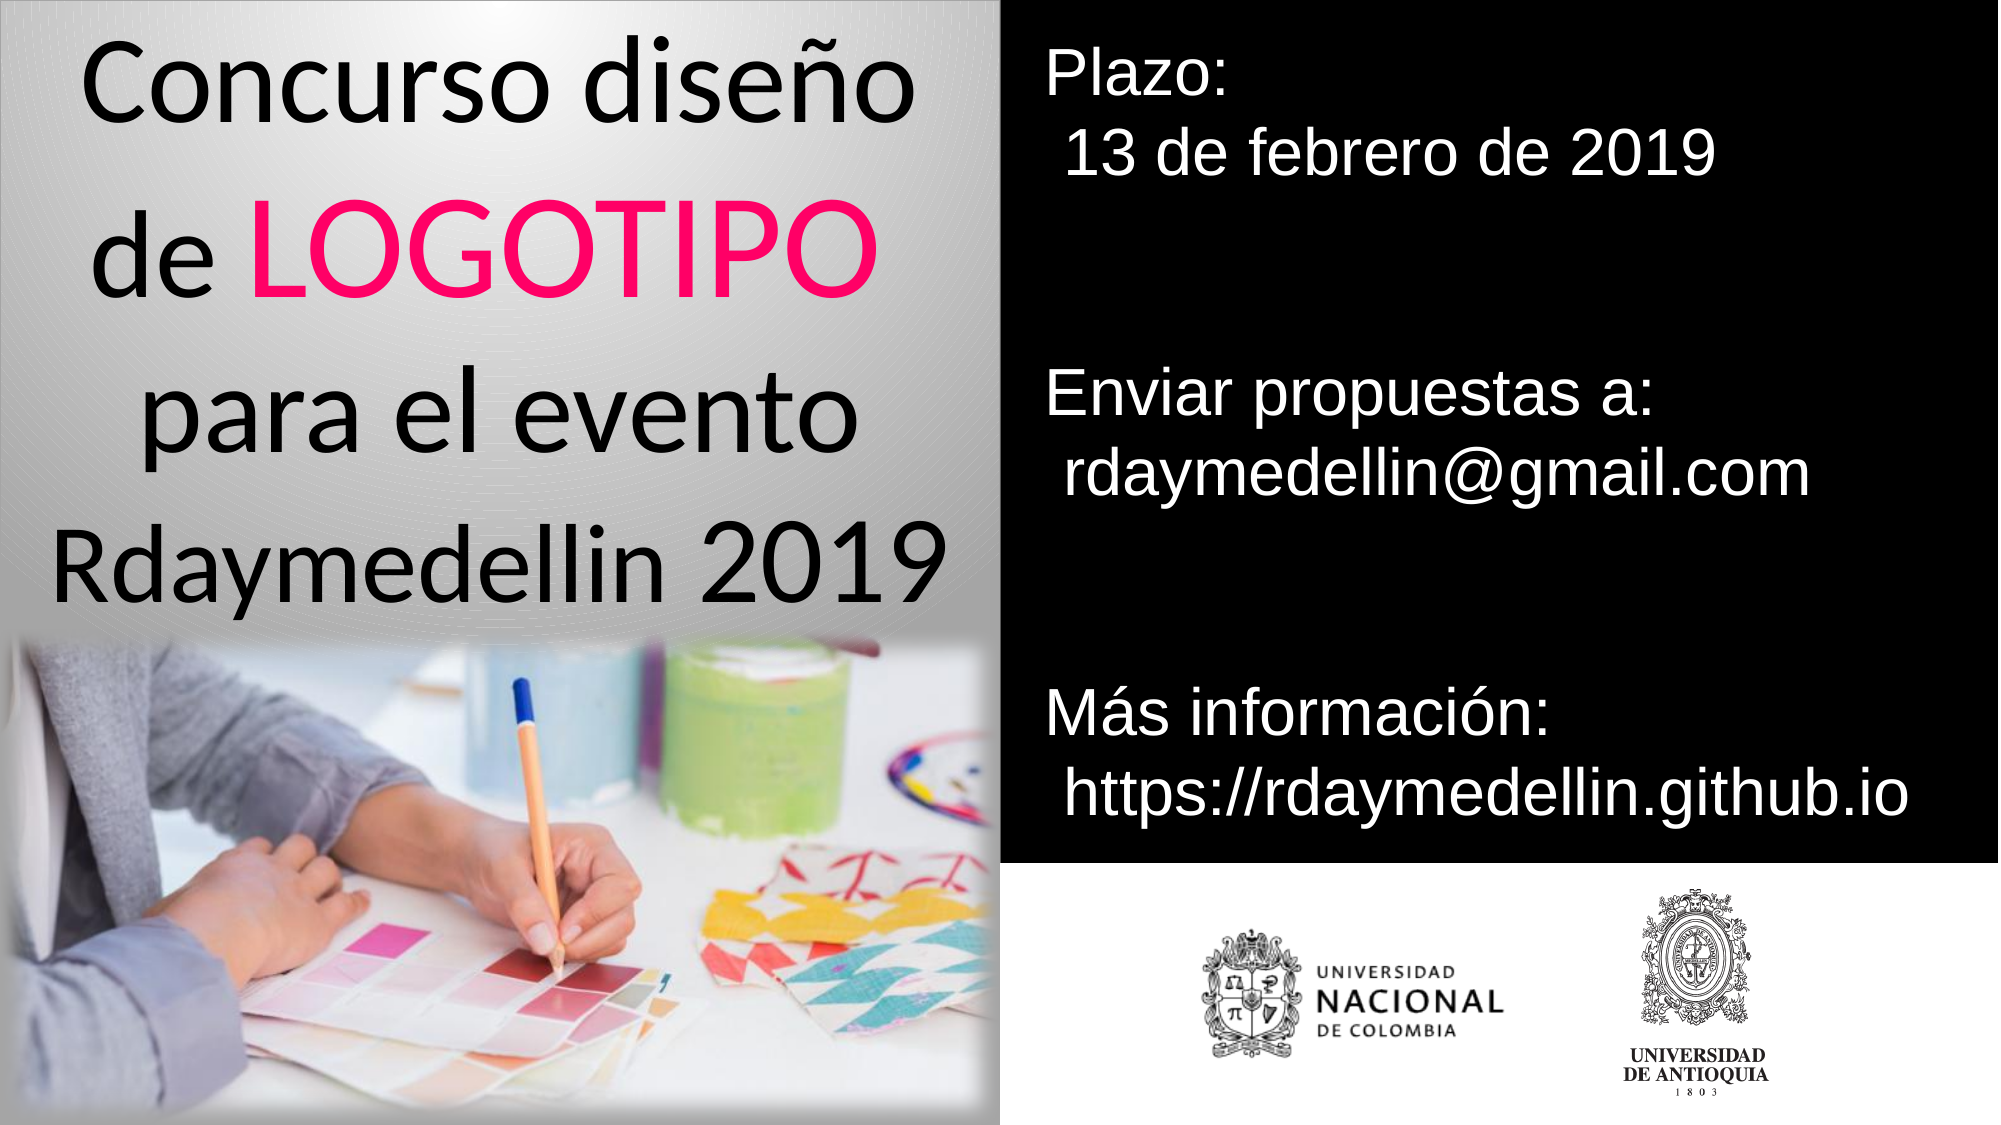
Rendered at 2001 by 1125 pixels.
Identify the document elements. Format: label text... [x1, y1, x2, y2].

picture [1609, 889, 1783, 1099]
picture [1170, 897, 1536, 1090]
text_box Concurso diseño de LOGOTIPO para el evento Rdaymedellin 2019 [0, 0, 1000, 629]
text_box Plazo: 13 de febrero de 2019 Enviar propuestas a: rdaymedellin@gmail.com Más información: https://rdaymedellin.github.io [1030, 21, 1954, 836]
text_box [1000, 0, 1998, 863]
picture [0, 629, 1000, 1125]
